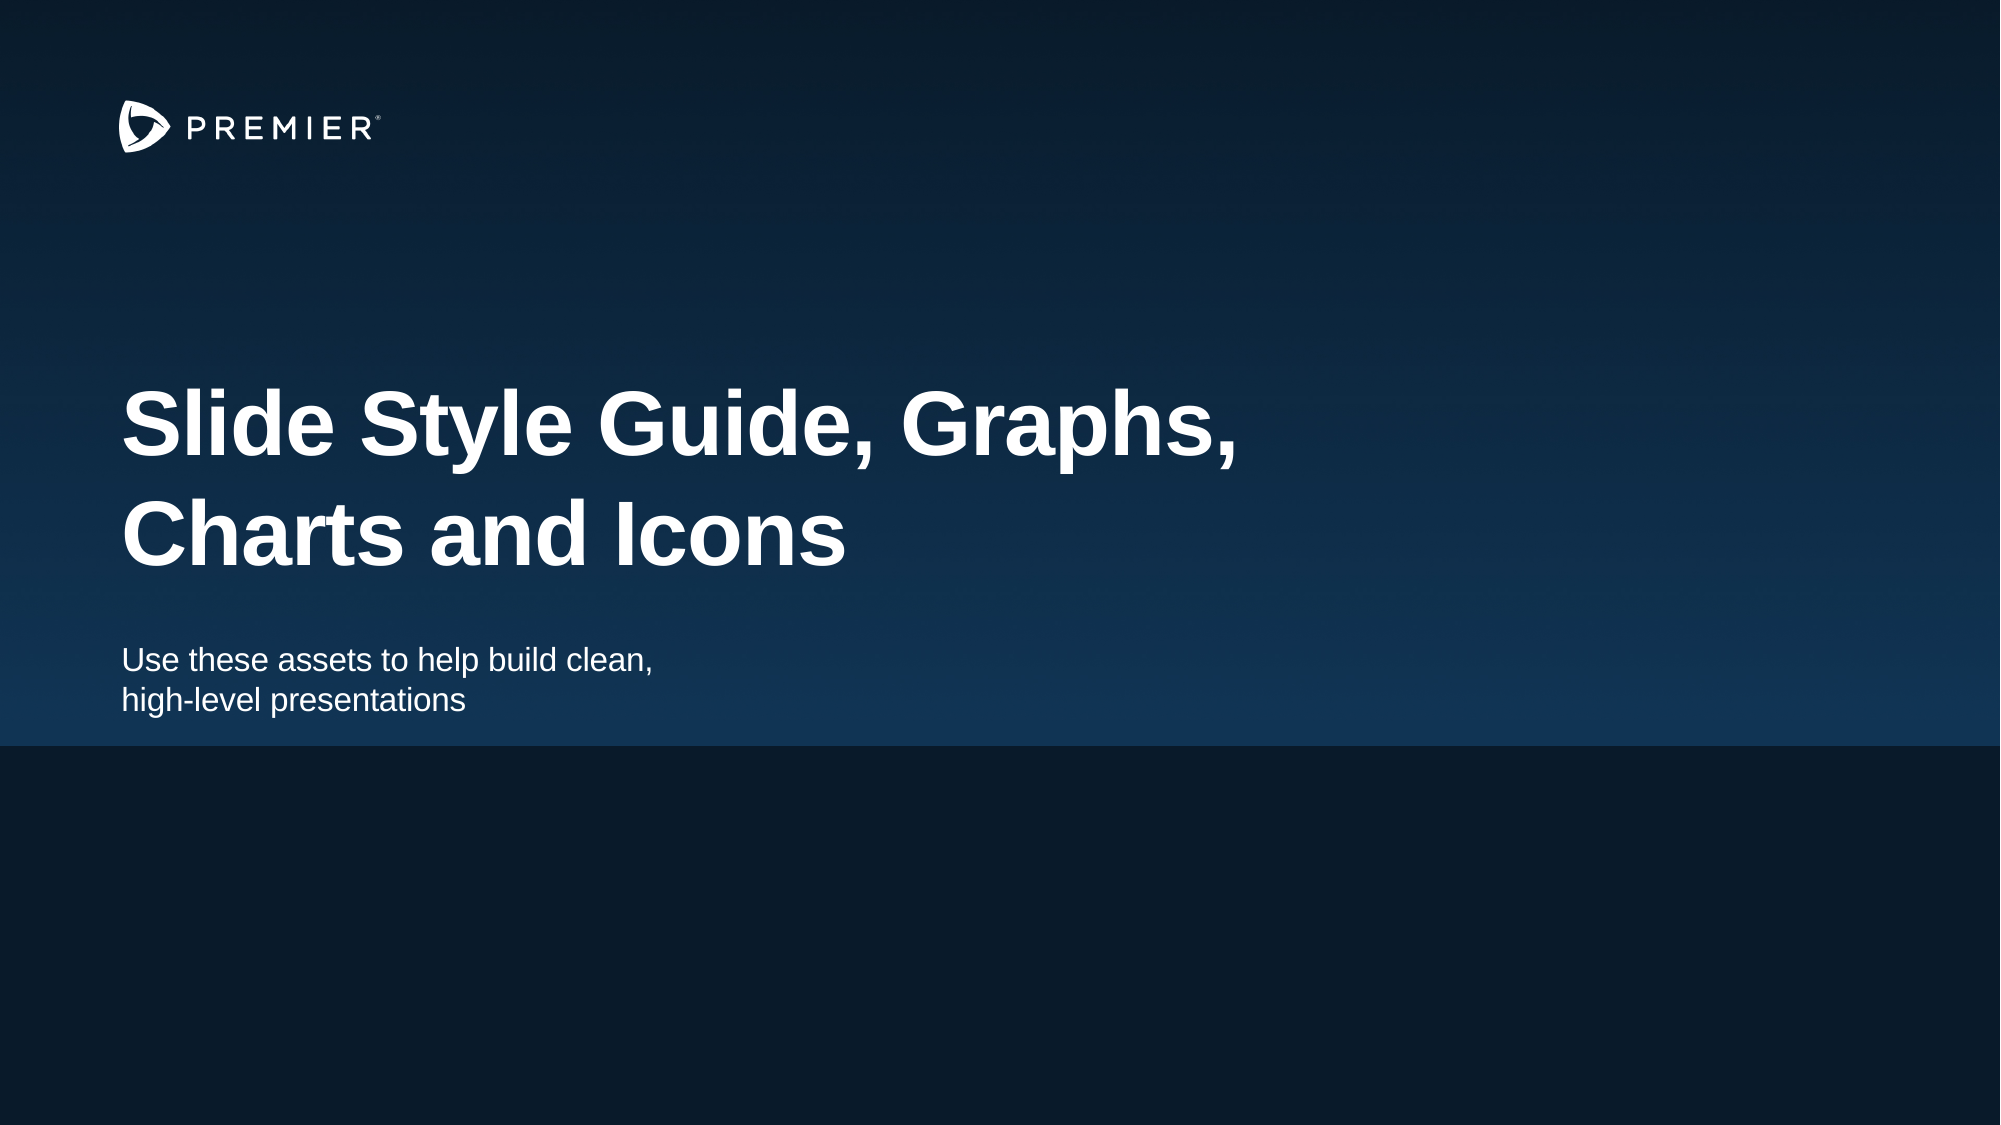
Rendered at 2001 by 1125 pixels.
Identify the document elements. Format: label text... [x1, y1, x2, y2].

list Use these assets to help build clean, high-level presentations [121, 630, 957, 719]
title Slide Style Guide, Graphs, Charts and Icons [121, 359, 1321, 591]
picture [0, 0, 2000, 1125]
